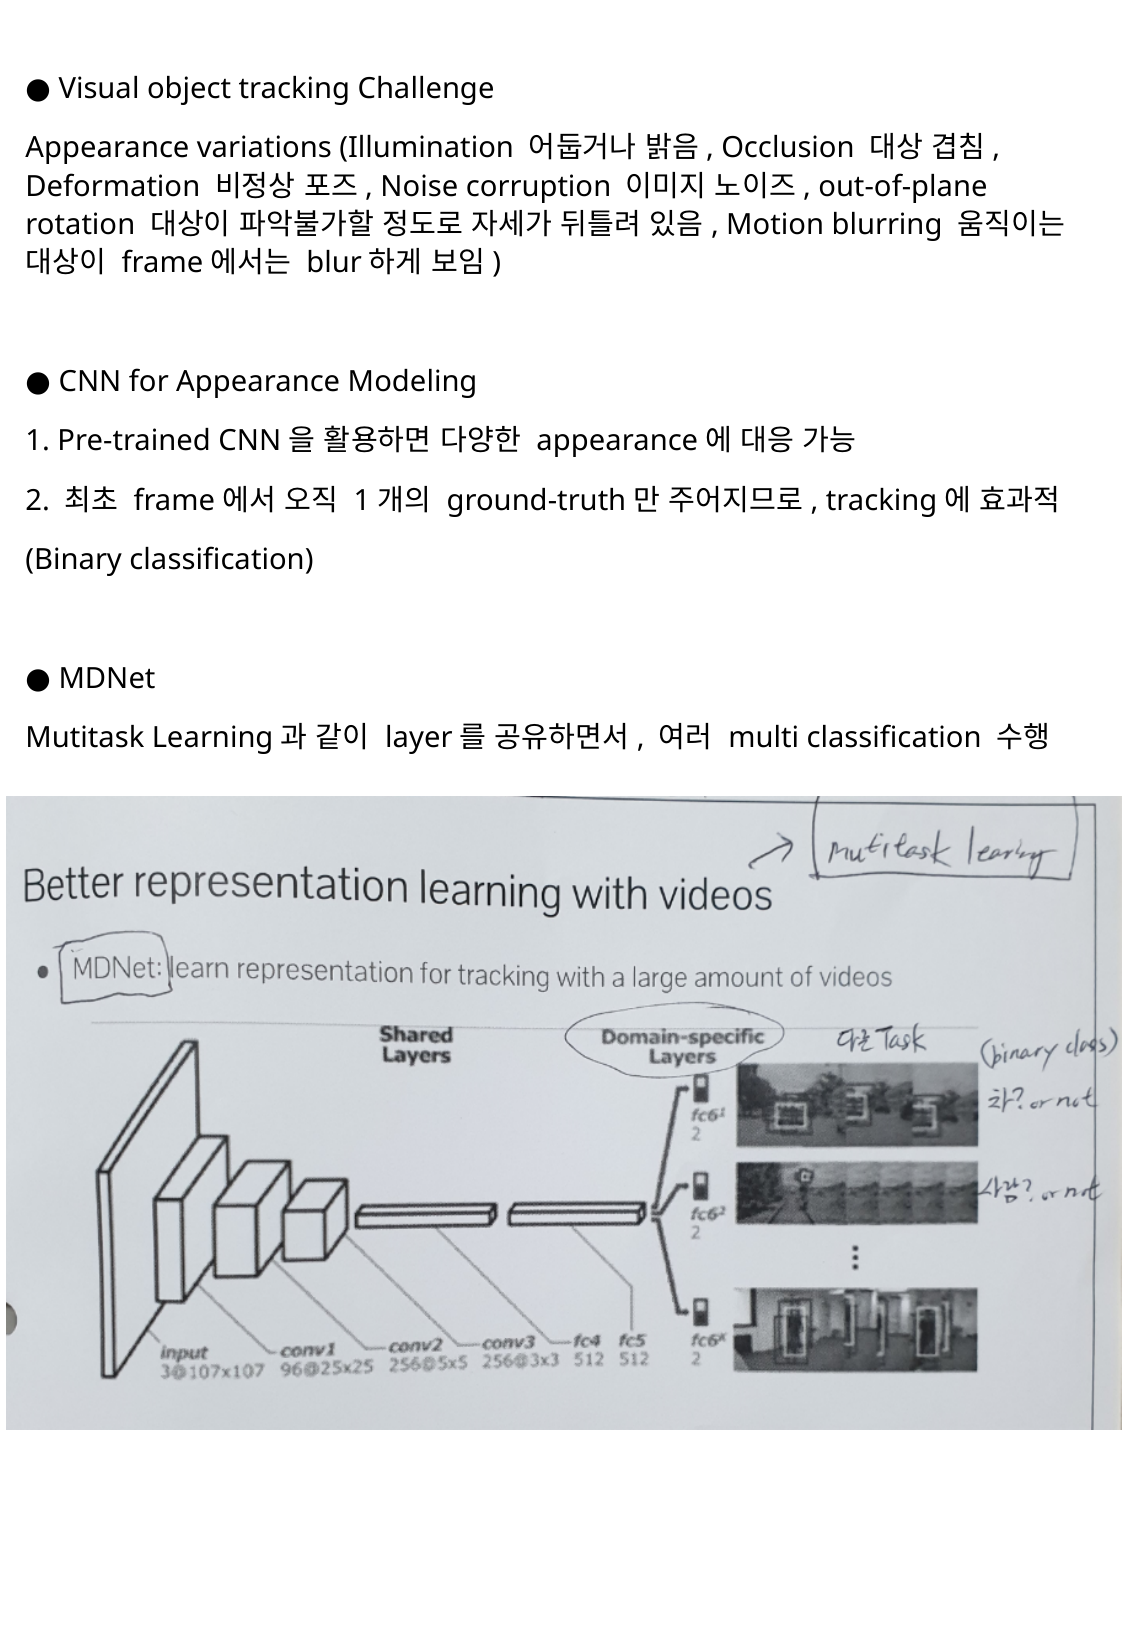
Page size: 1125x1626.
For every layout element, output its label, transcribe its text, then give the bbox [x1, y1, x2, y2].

picture [6, 796, 1122, 1430]
text_box ● Visual object tracking Challenge Appearance variations (Illumination 어둡거나 밝음, Occlusion 대상 겹침, Deformation 비정상 포즈, Noise corruption 이미지 노이즈, out-of-plane rotation 대상이 파악불가할 정도로 자세가 뒤틀려 있음, Motion blurring 움직이는 대상이 frame에서는 blur하게 보임) ● CNN for Appearance Modeling 1. Pre-trained CNN을 활용하면 다양한 appearance에 대응 가능 2. 최초 frame에서 오직 1개의 ground-truth만 주어지므로, tracking에 효과적 (Binary classification) ● MDNet Mutitask Learning과 같이 layer를 공유하면서, 여러 multi classification 수행 [10, 58, 1101, 796]
